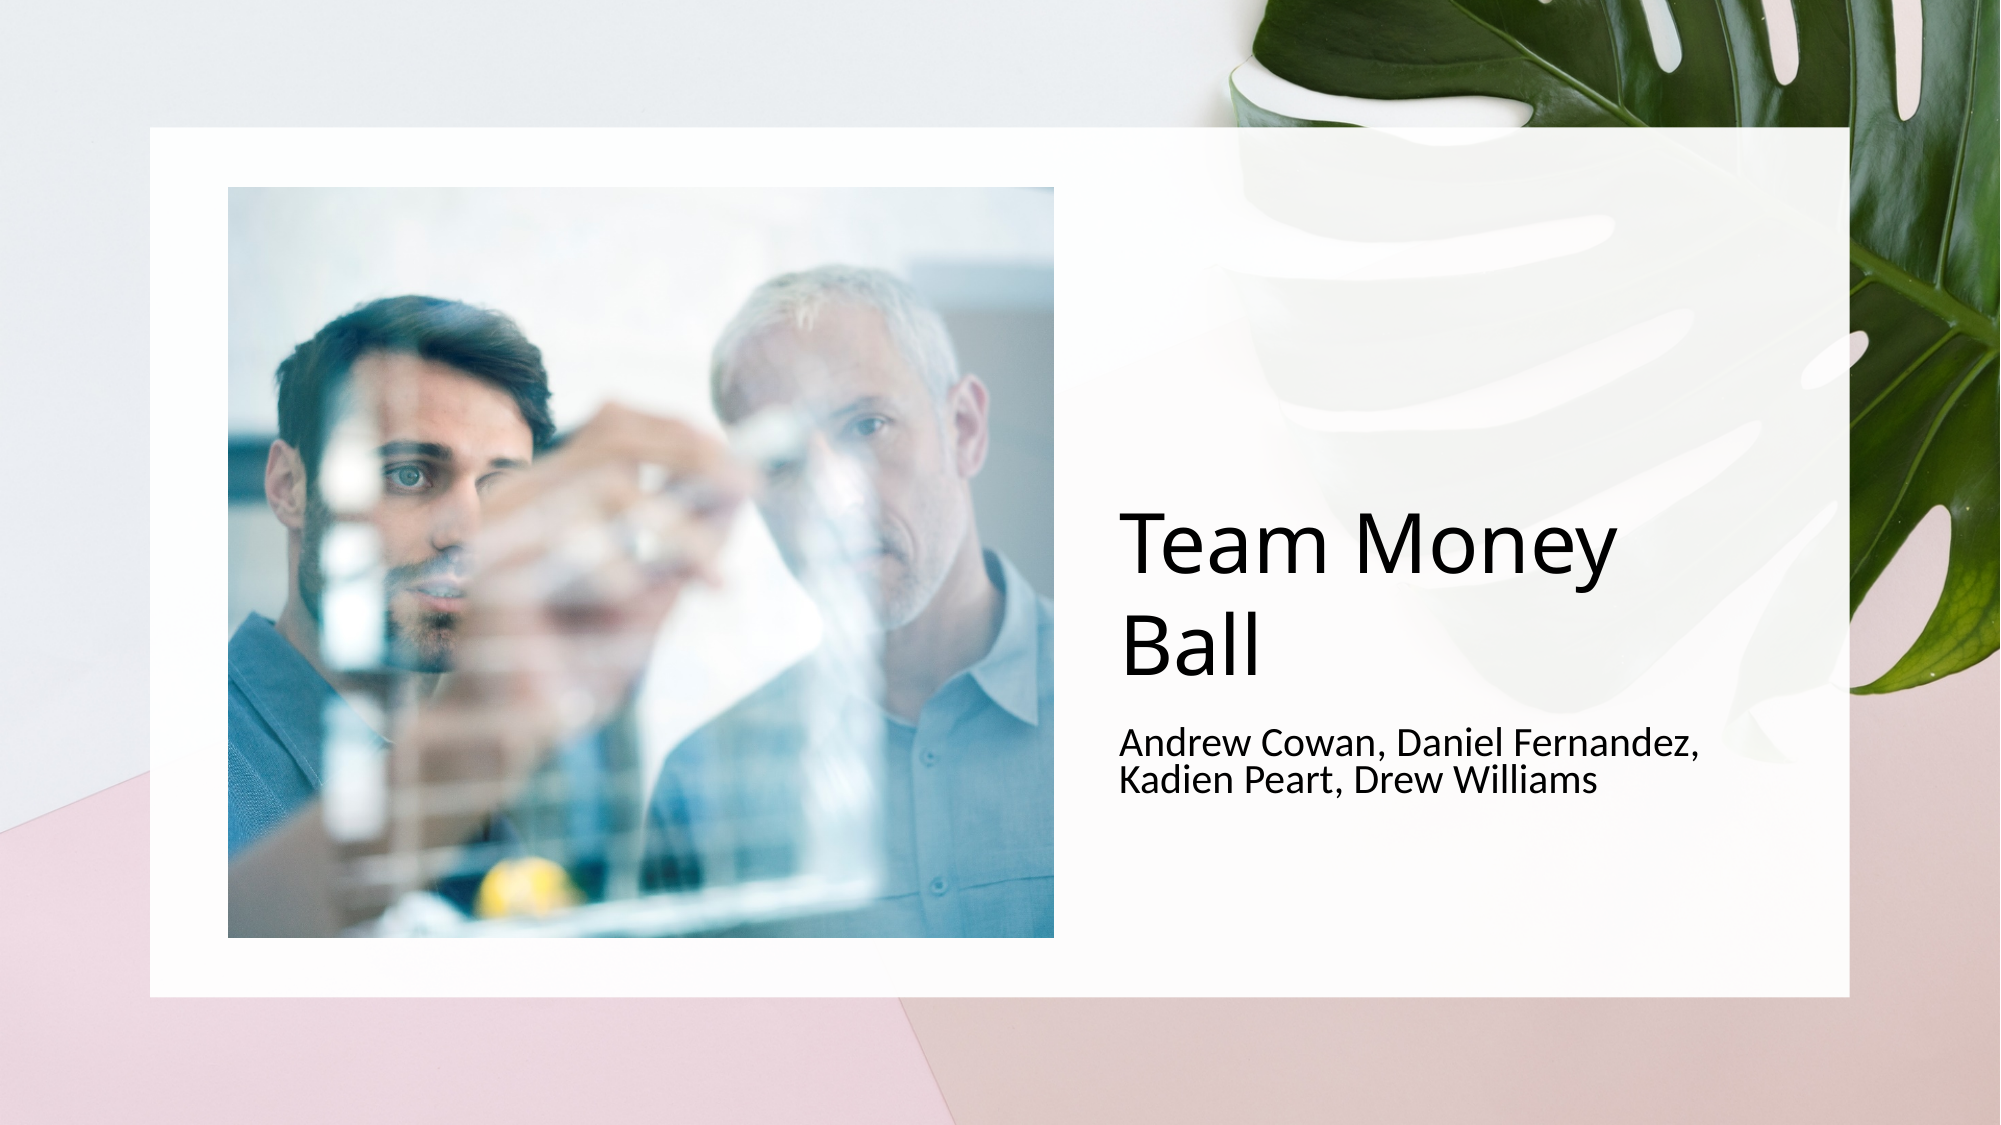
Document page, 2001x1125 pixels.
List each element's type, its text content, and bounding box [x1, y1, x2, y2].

title Team Money Ball [1104, 311, 1772, 704]
picture [0, 0, 2000, 1125]
subtitle Andrew Cowan, Daniel Fernandez, Kadien Peart, Drew Williams [1104, 718, 1750, 881]
